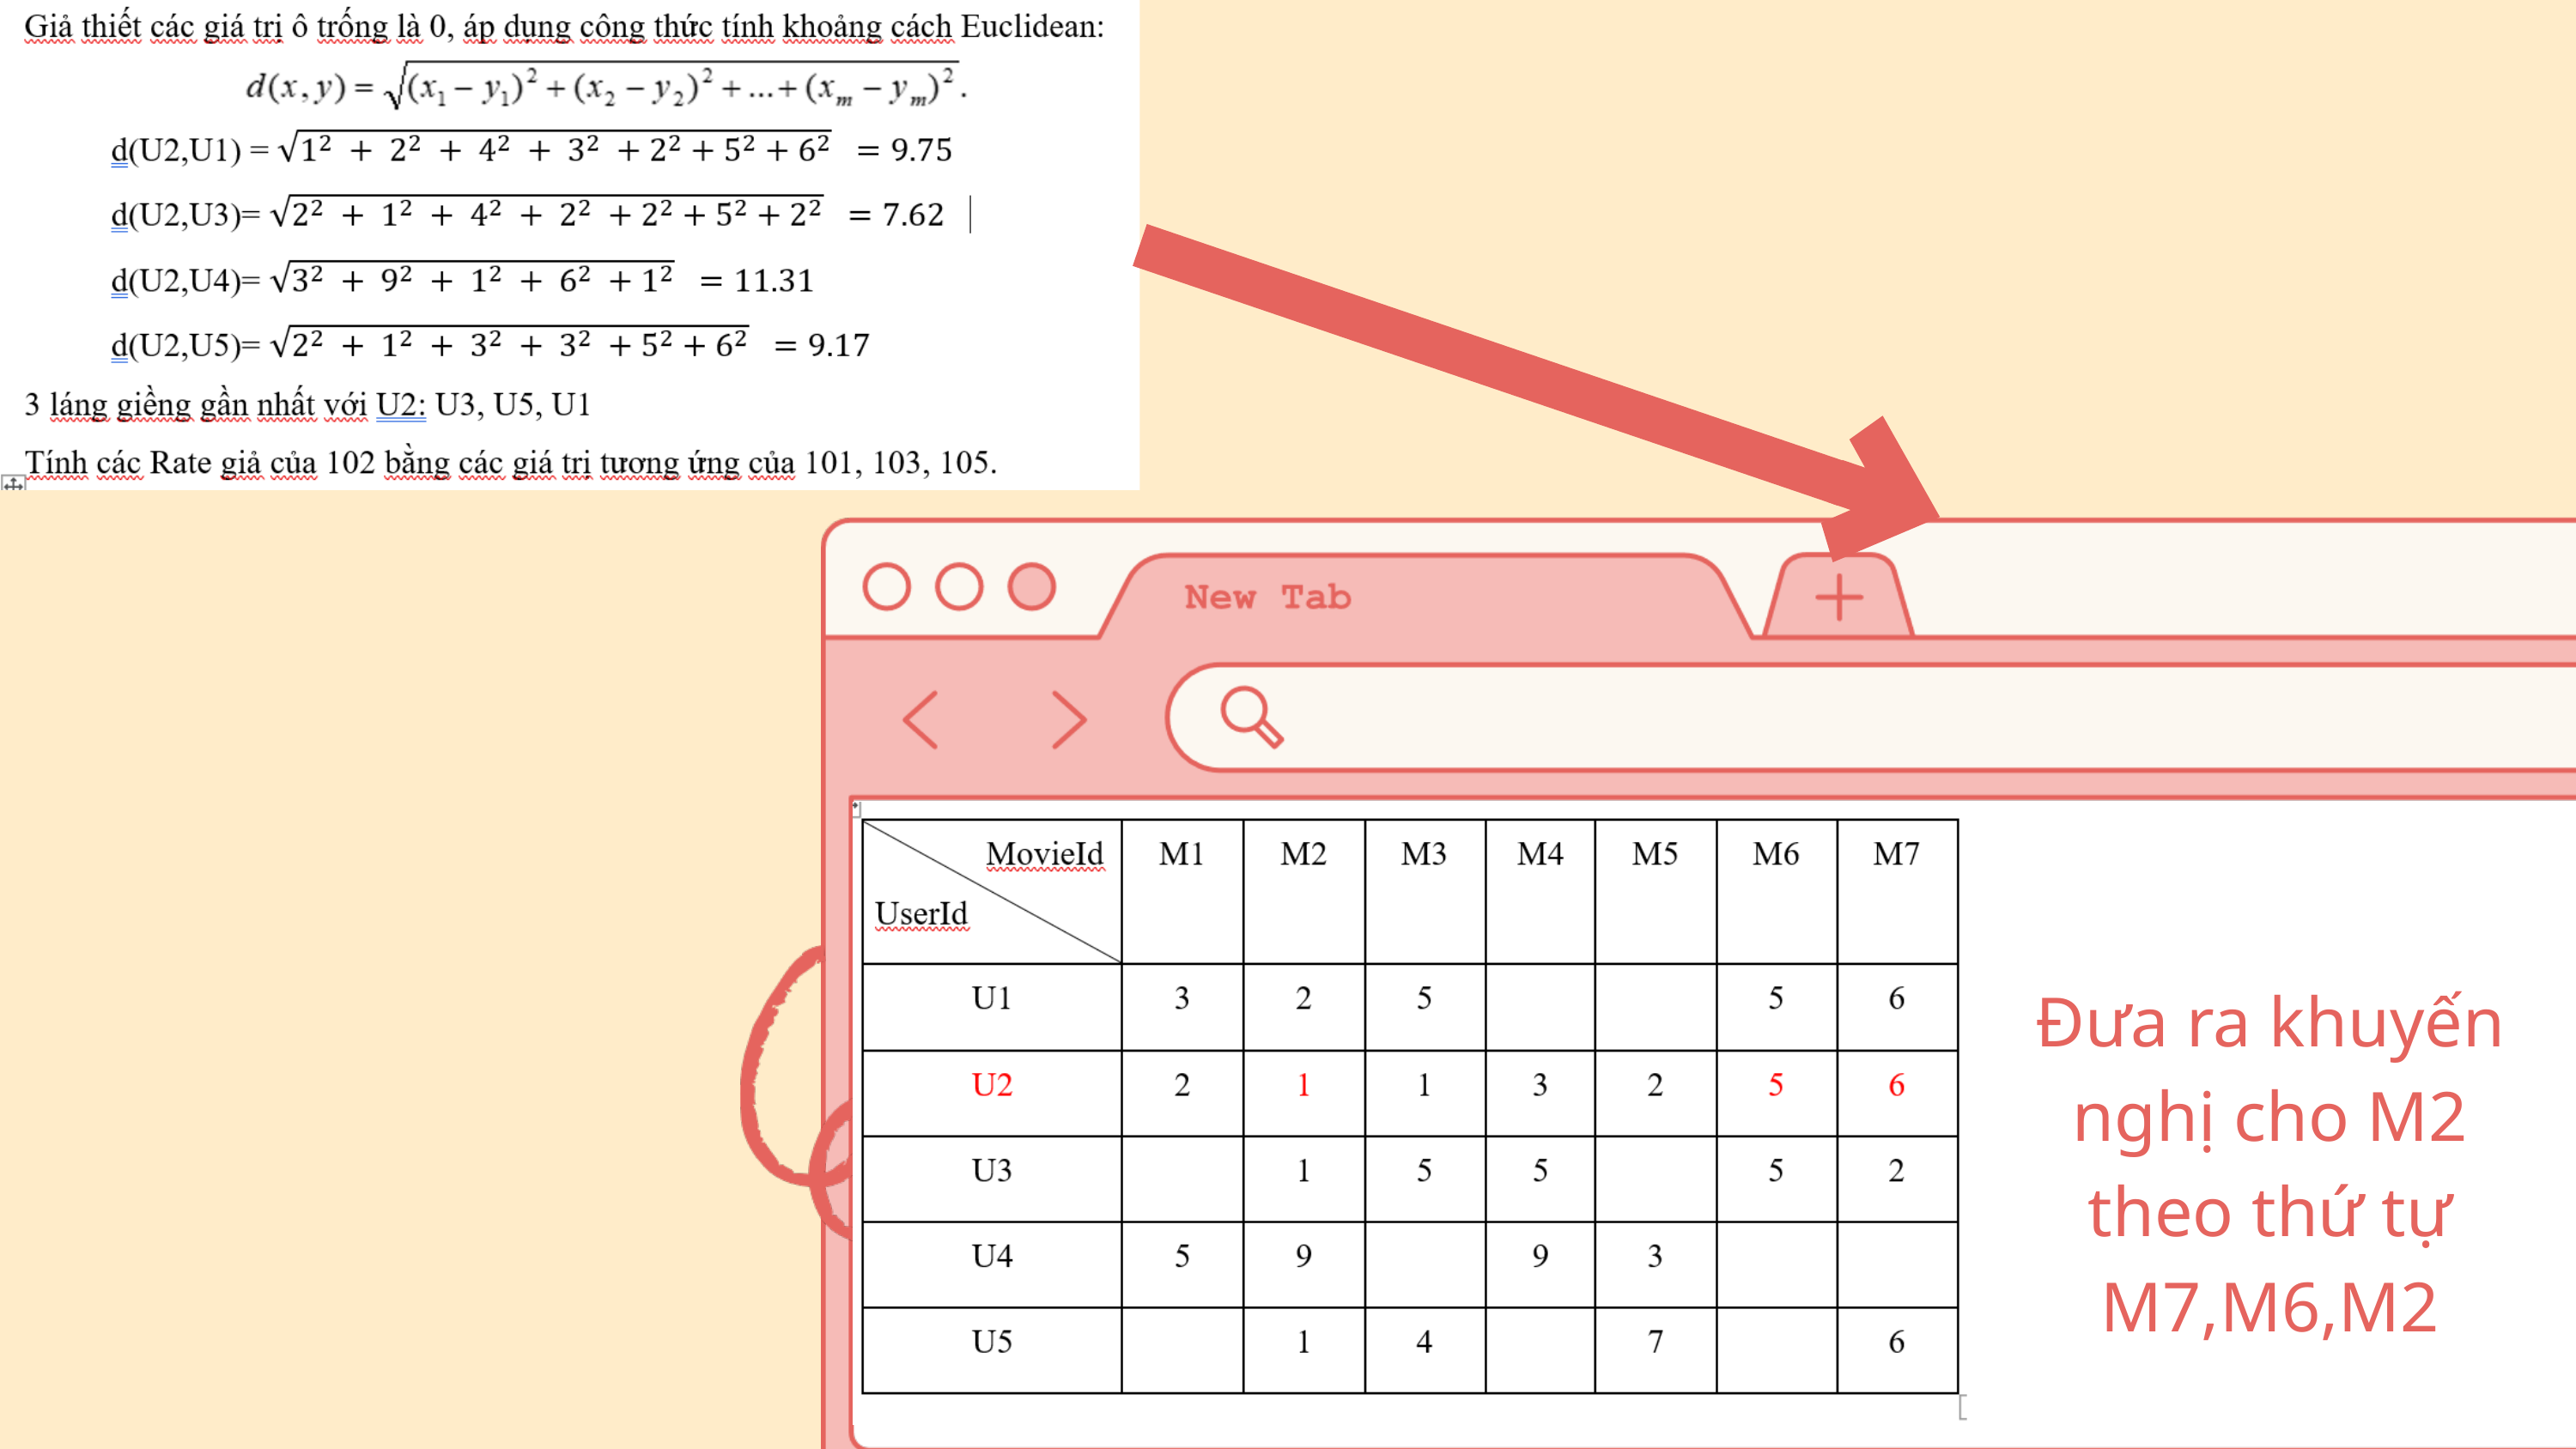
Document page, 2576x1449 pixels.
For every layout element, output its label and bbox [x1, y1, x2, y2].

text_box [820, 516, 2576, 1449]
text_box [739, 945, 814, 1245]
text_box [0, 0, 1140, 490]
